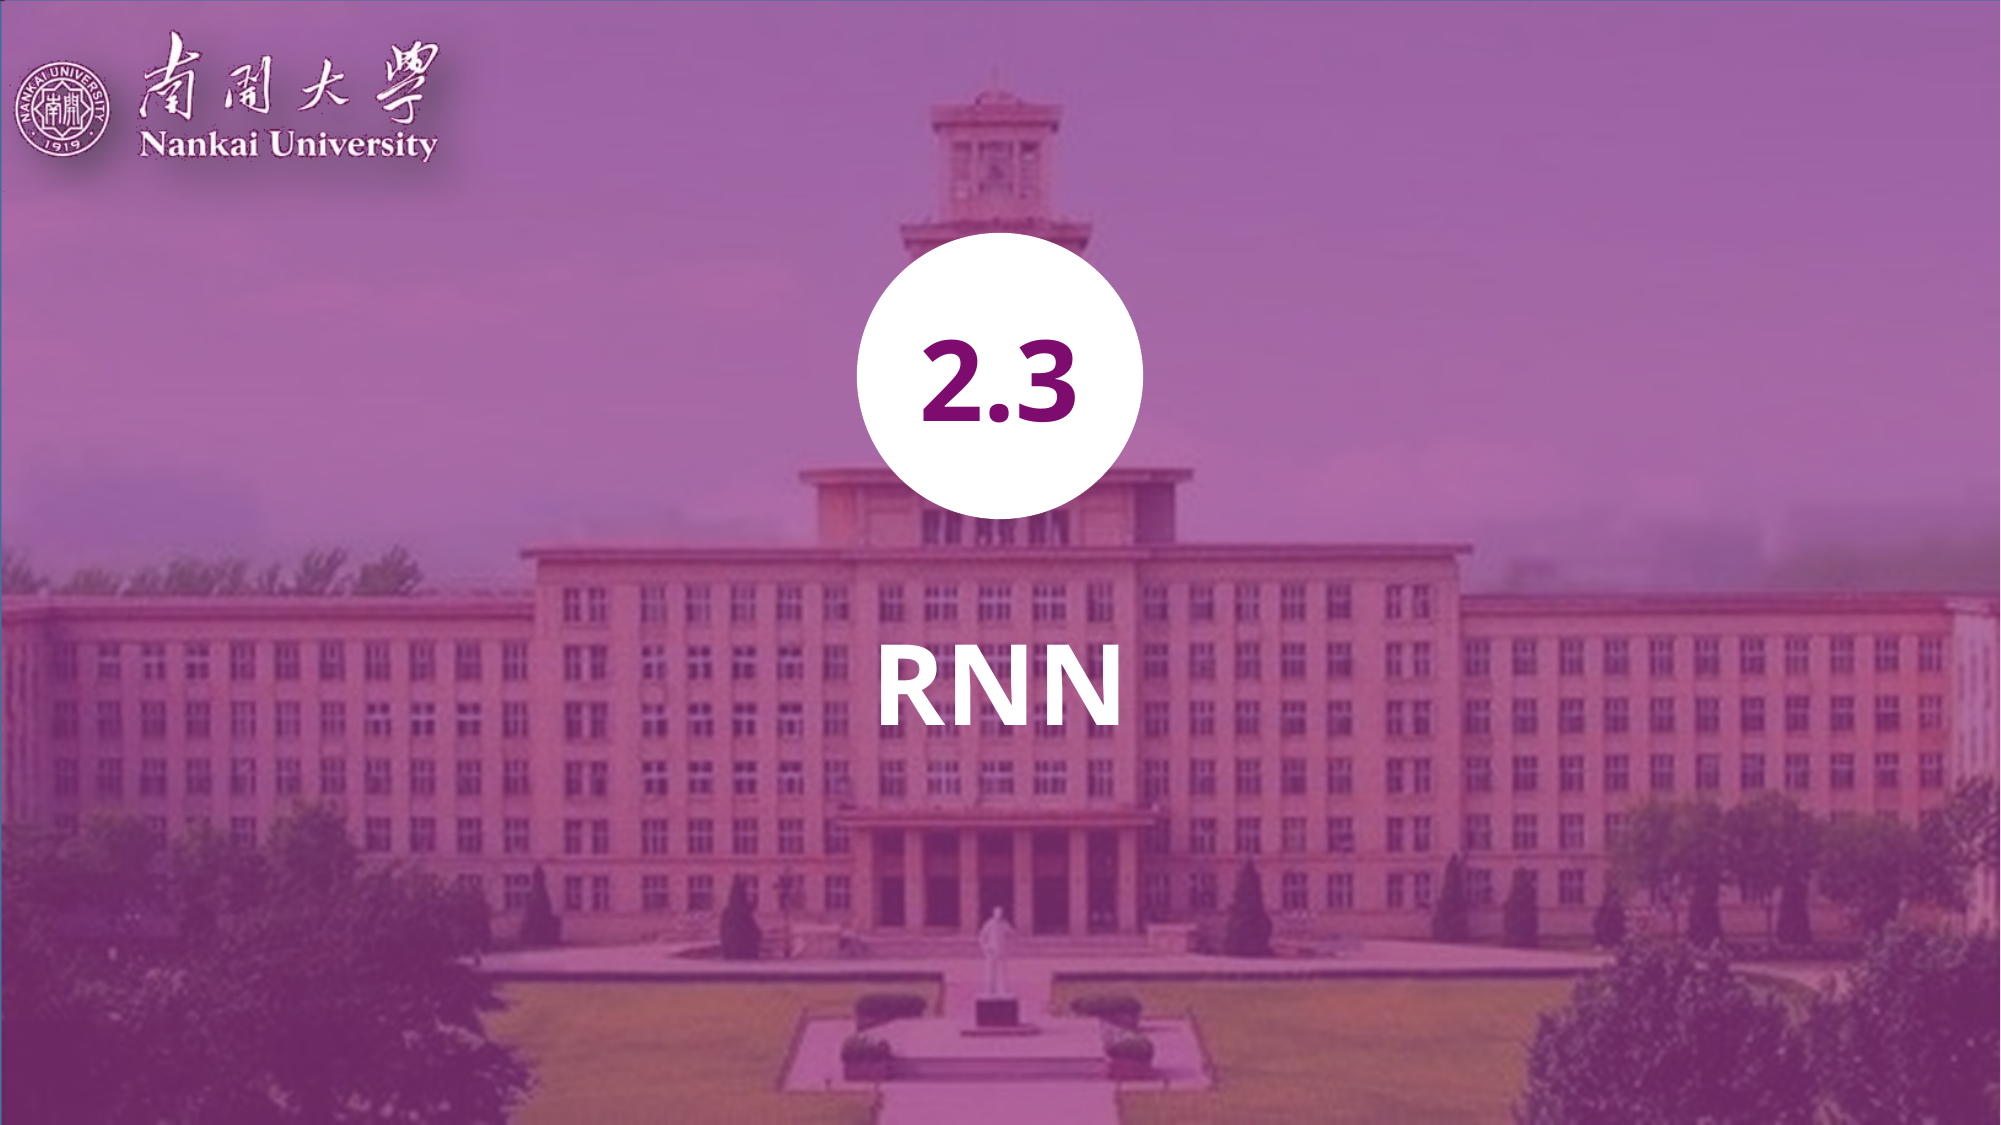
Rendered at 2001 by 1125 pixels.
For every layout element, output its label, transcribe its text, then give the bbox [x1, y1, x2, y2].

text_box RNN [681, 605, 1319, 756]
picture [0, 0, 2001, 1125]
text_box 2.3 [855, 231, 1145, 521]
